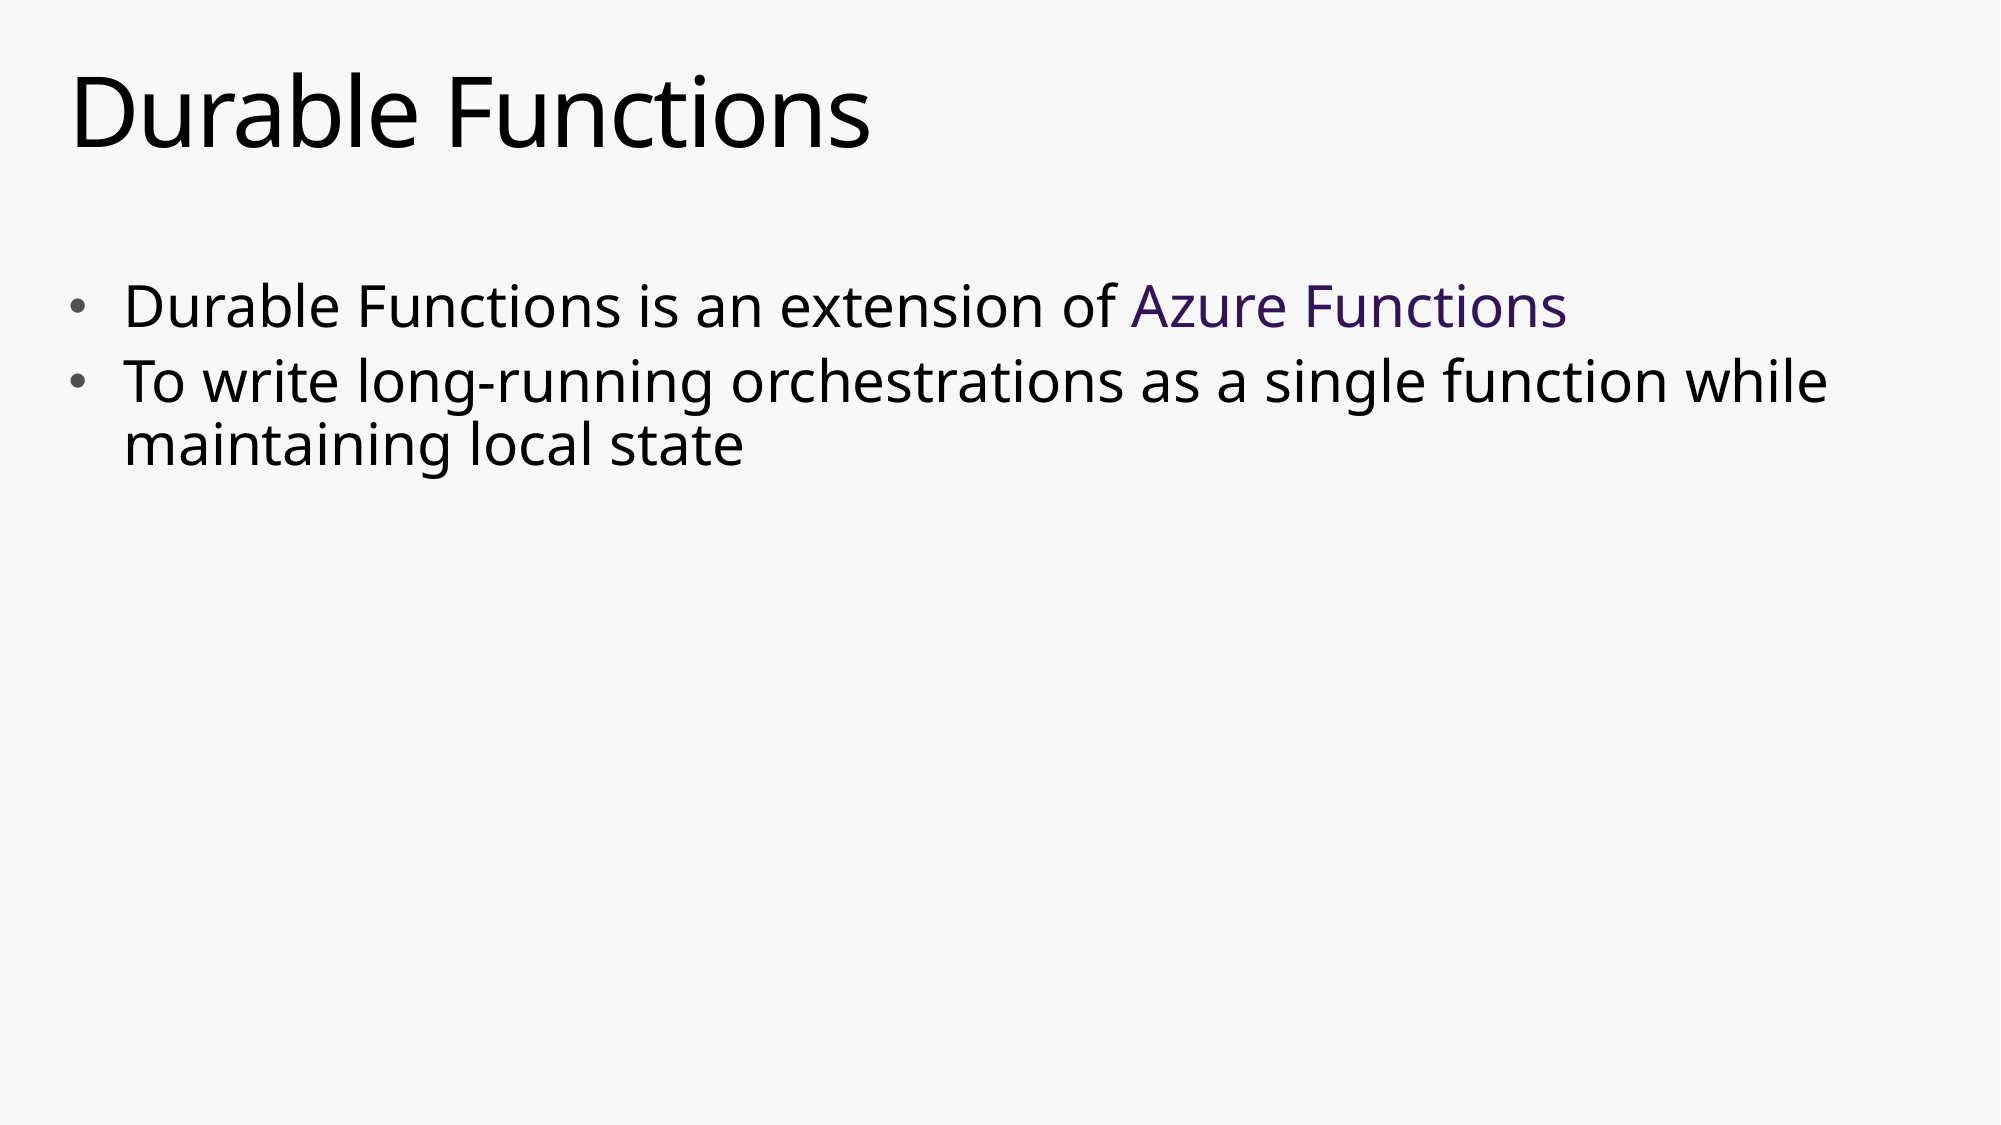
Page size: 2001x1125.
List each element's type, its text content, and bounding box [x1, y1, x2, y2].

list Durable Functions is an extension of Azure Functions To write long-running orchestrations as a single function while maintaining local state [44, 262, 1957, 716]
title Durable Functions [44, 47, 1957, 196]
